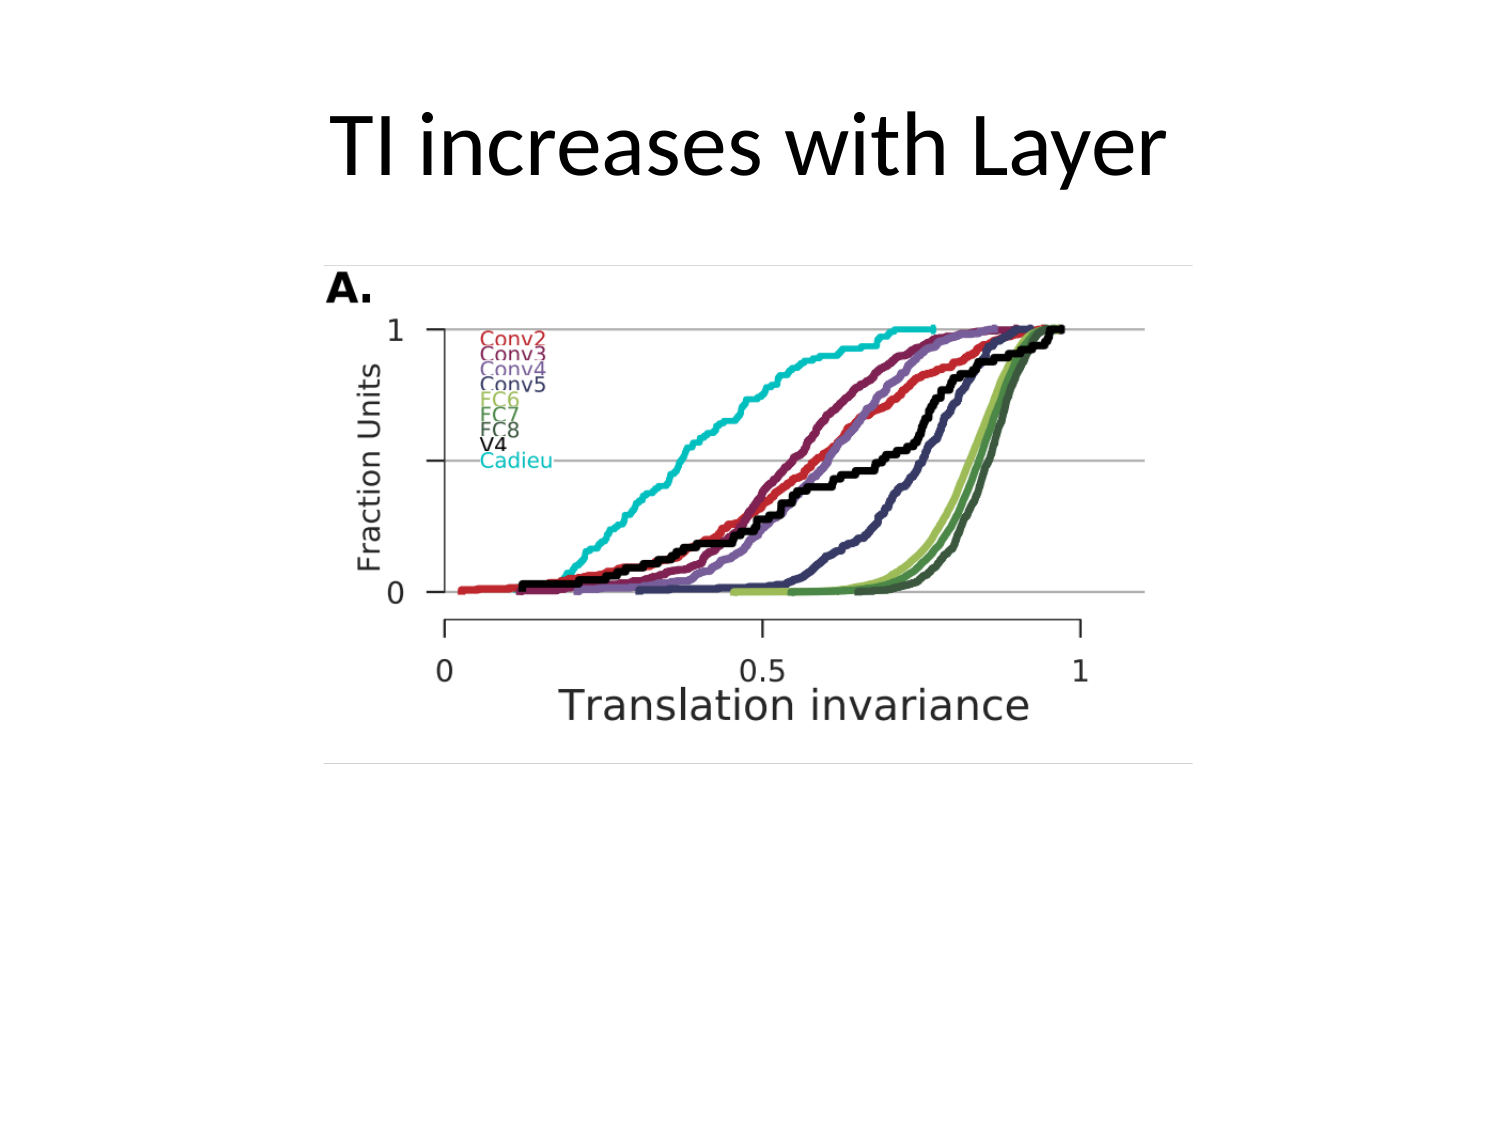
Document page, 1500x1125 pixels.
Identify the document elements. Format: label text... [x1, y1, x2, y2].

picture [323, 136, 1193, 990]
title TI increases with Layer [75, 45, 1425, 233]
